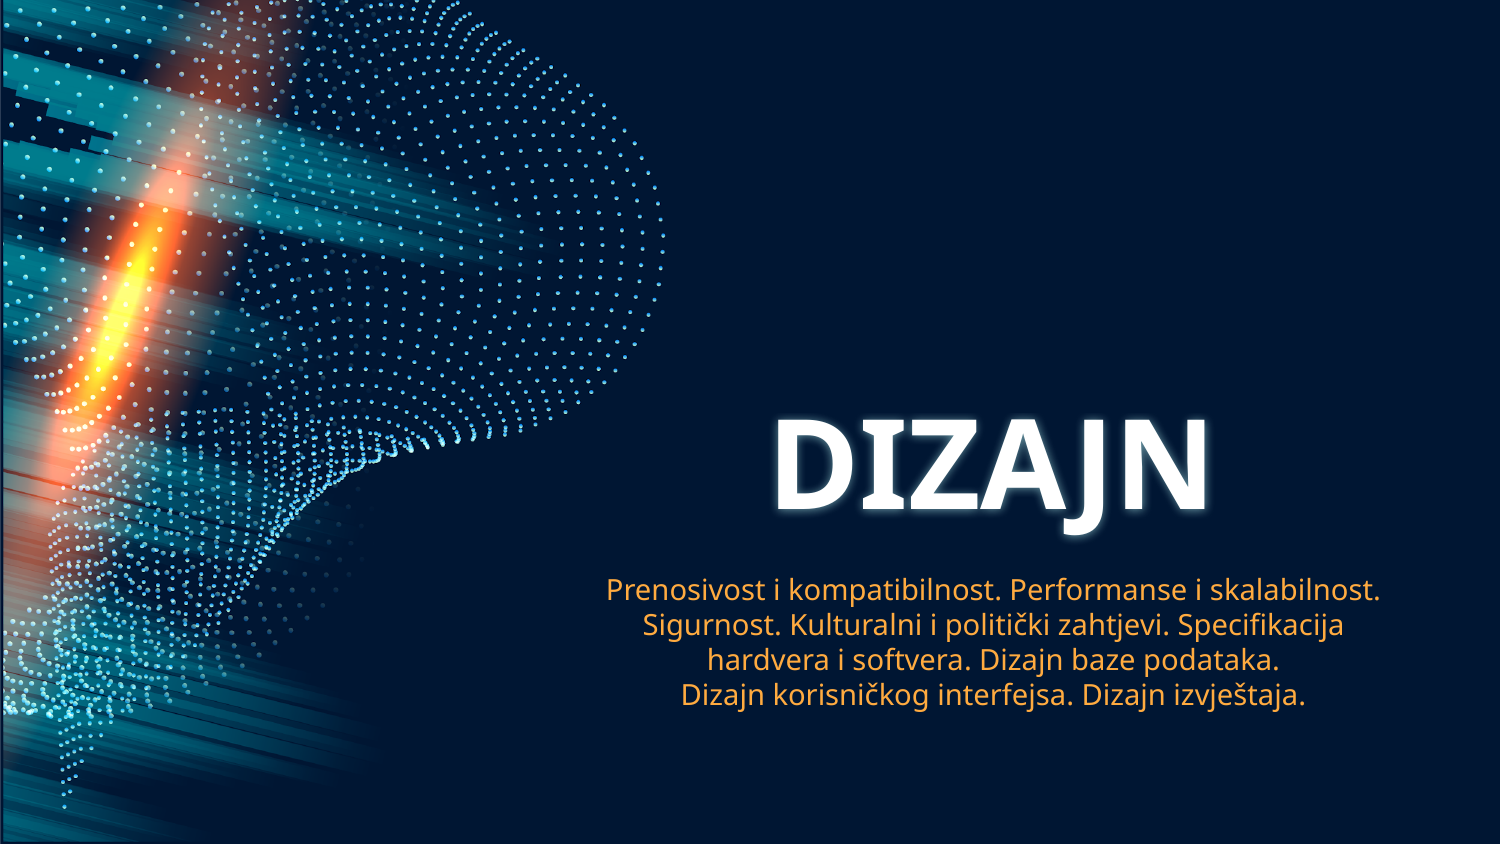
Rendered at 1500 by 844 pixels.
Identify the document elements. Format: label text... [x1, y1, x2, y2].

subtitle Prenosivost i kompatibilnost. Performanse i skalabilnost. Sigurnost. Kulturalni i politički zahtjevi. Specifikacija hardvera i softvera. Dizajn baze podataka. Dizajn korisničkog interfejsa. Dizajn izvještaja. [574, 556, 1414, 633]
picture [0, 0, 1500, 844]
title DIZAJN [502, 443, 1482, 550]
